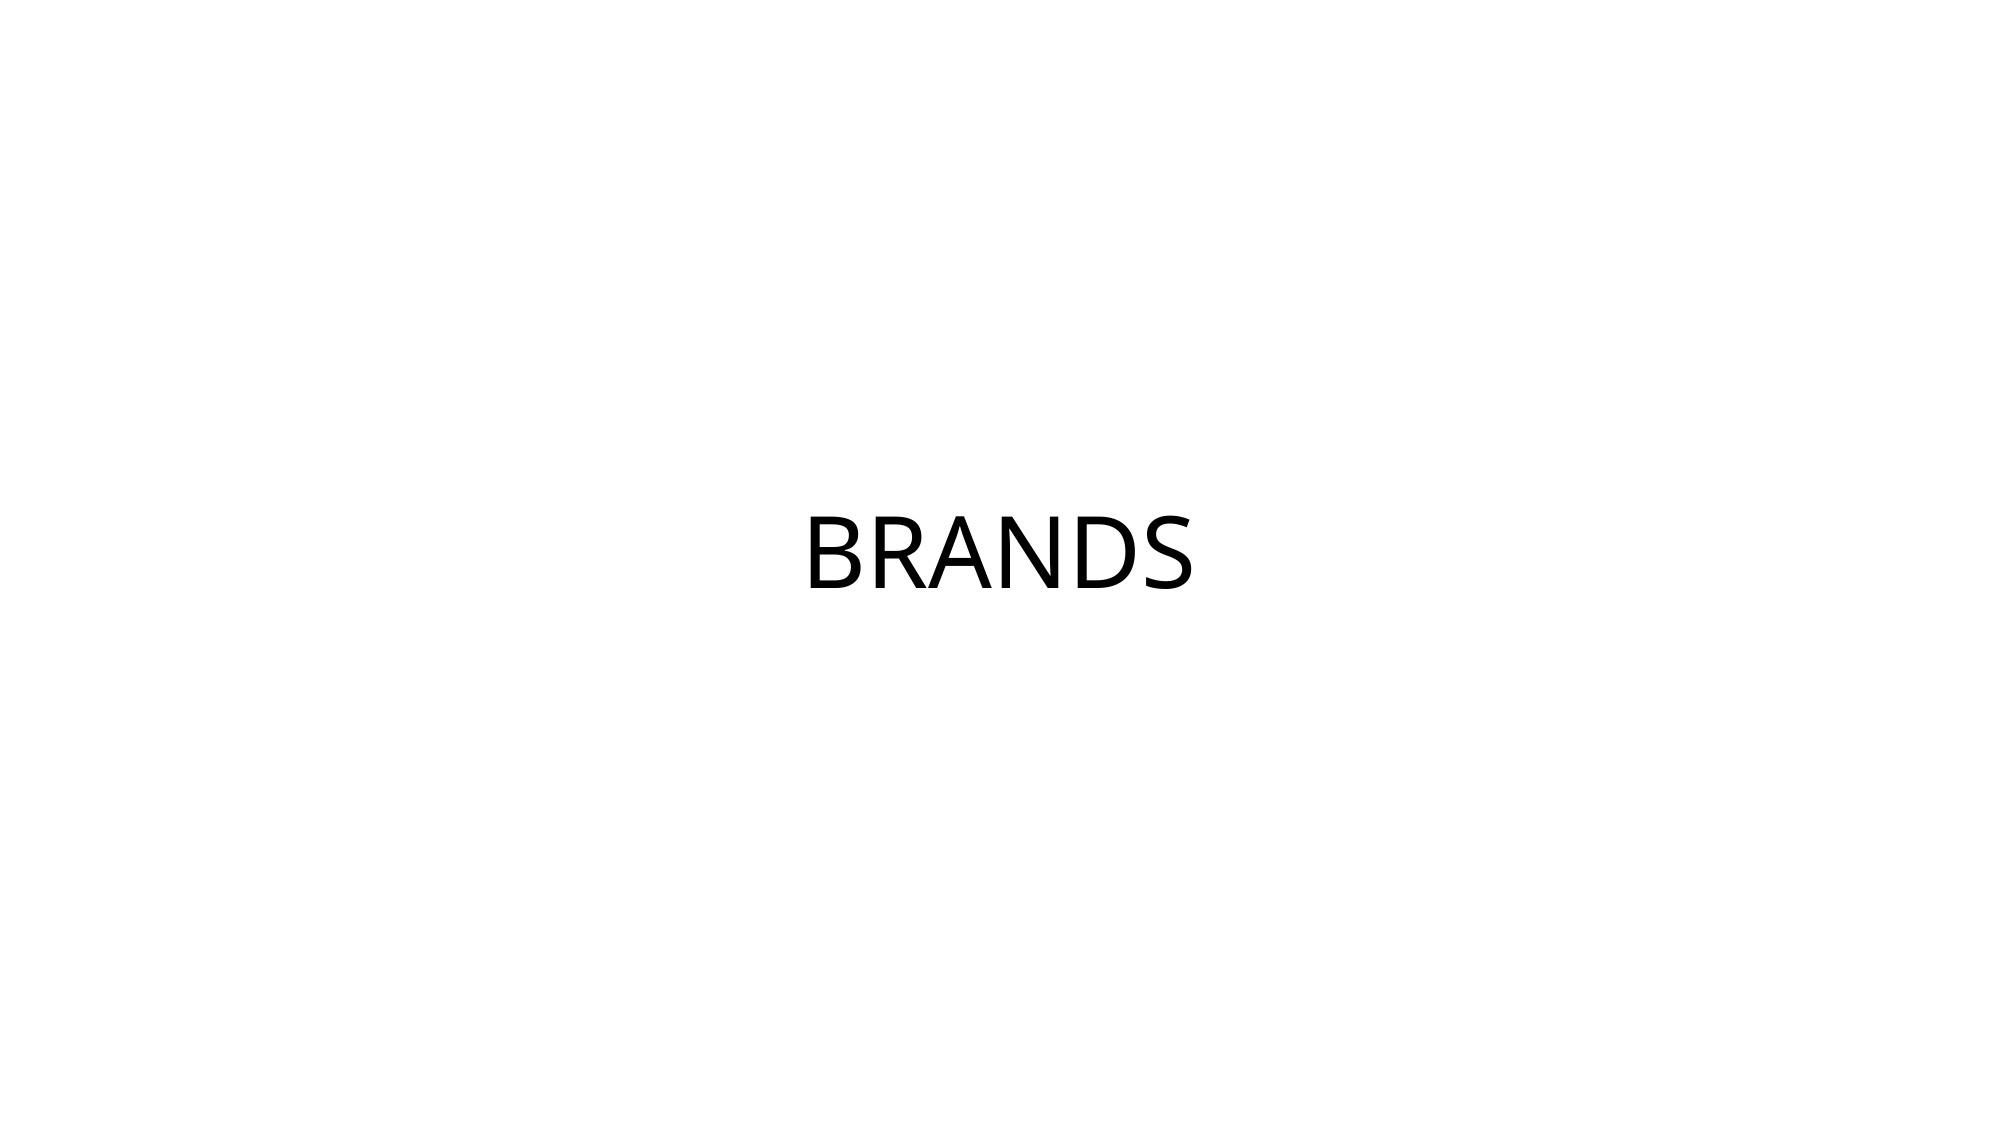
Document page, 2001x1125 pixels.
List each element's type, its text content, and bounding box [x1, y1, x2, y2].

text_box BRANDS [786, 481, 1213, 616]
